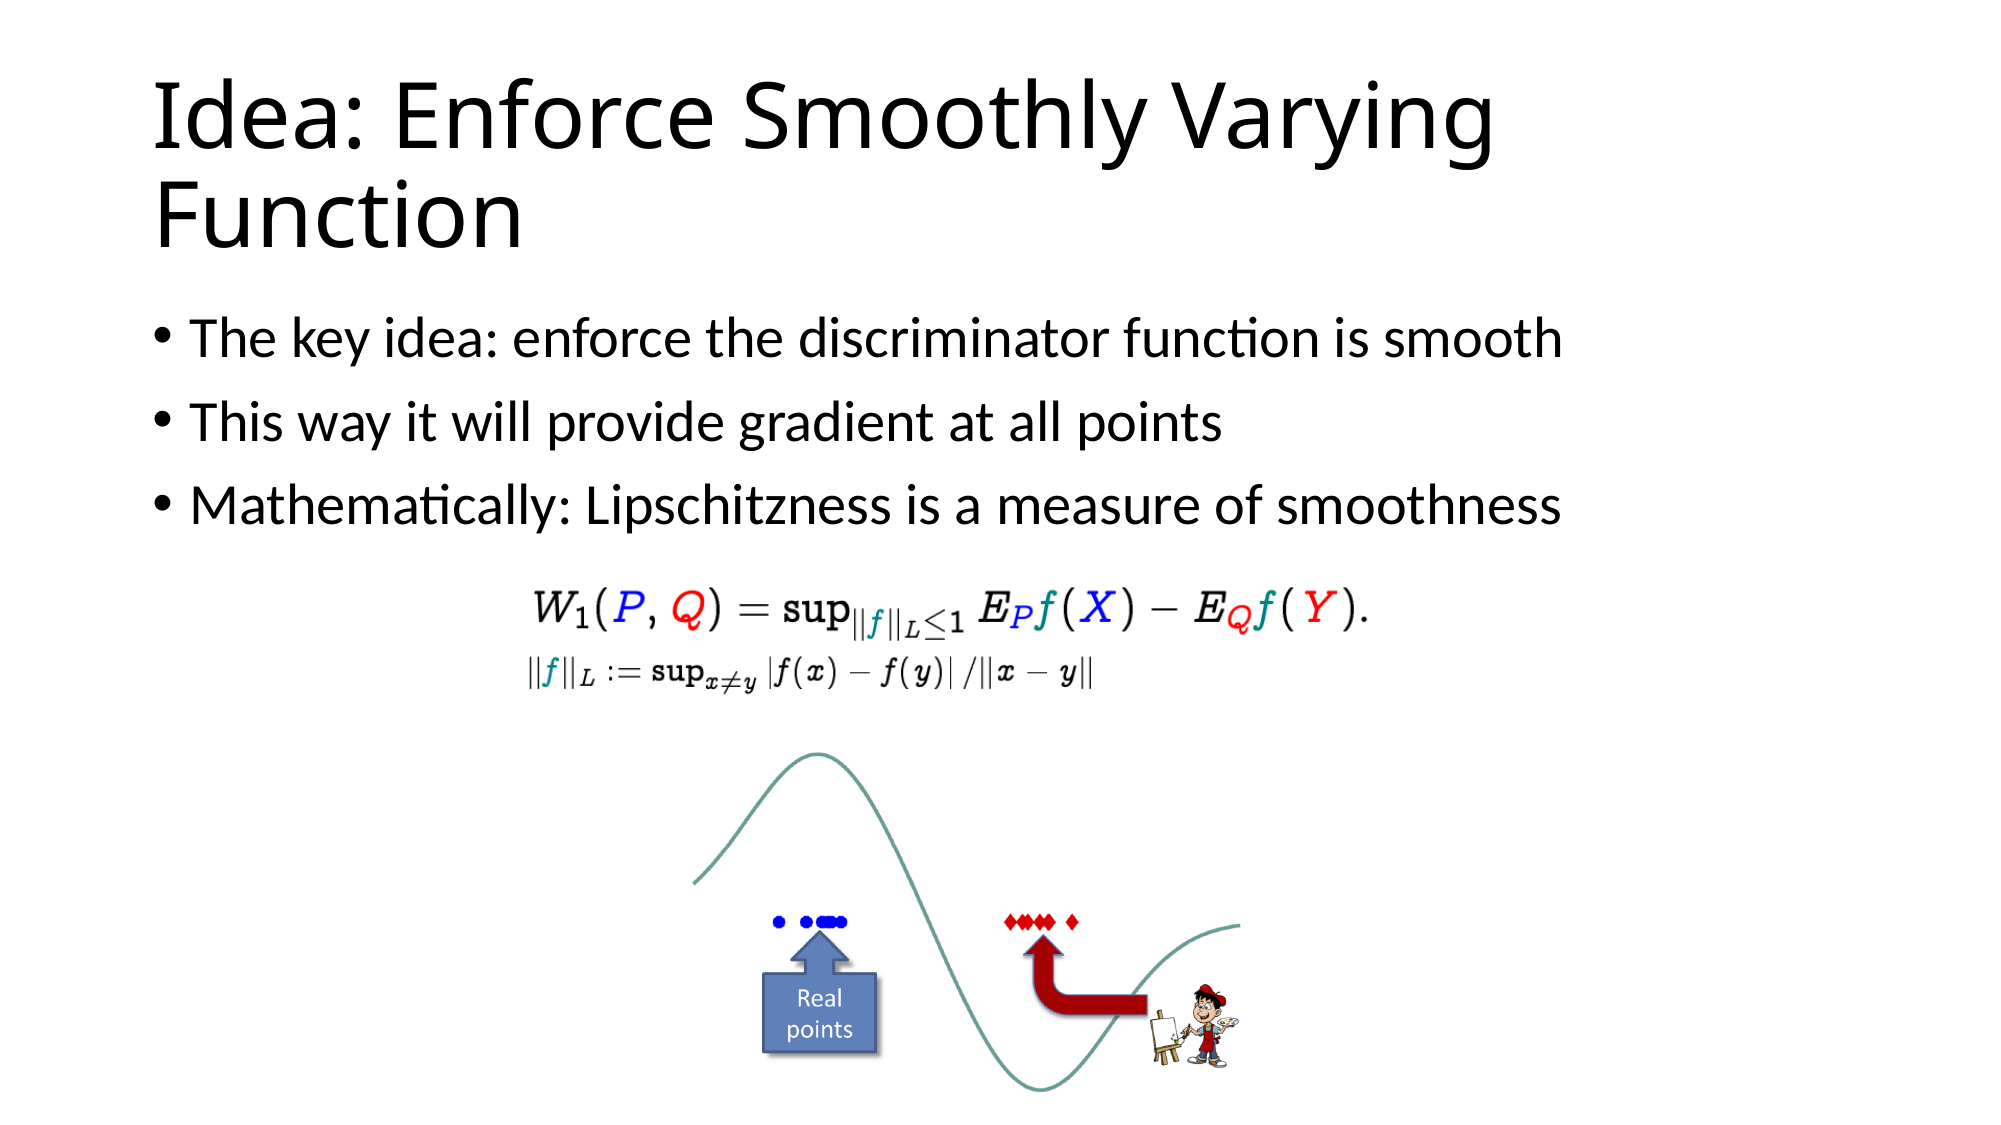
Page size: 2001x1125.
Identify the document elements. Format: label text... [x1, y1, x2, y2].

title Idea: Enforce Smoothly Varying Function [137, 59, 1863, 278]
list The key idea: enforce the discriminator function is smooth This way it will provide gradient at all points Mathematically: Lipschitzness is a measure of smoothness [137, 299, 1863, 1014]
picture [657, 737, 1269, 1102]
picture [511, 578, 1383, 710]
